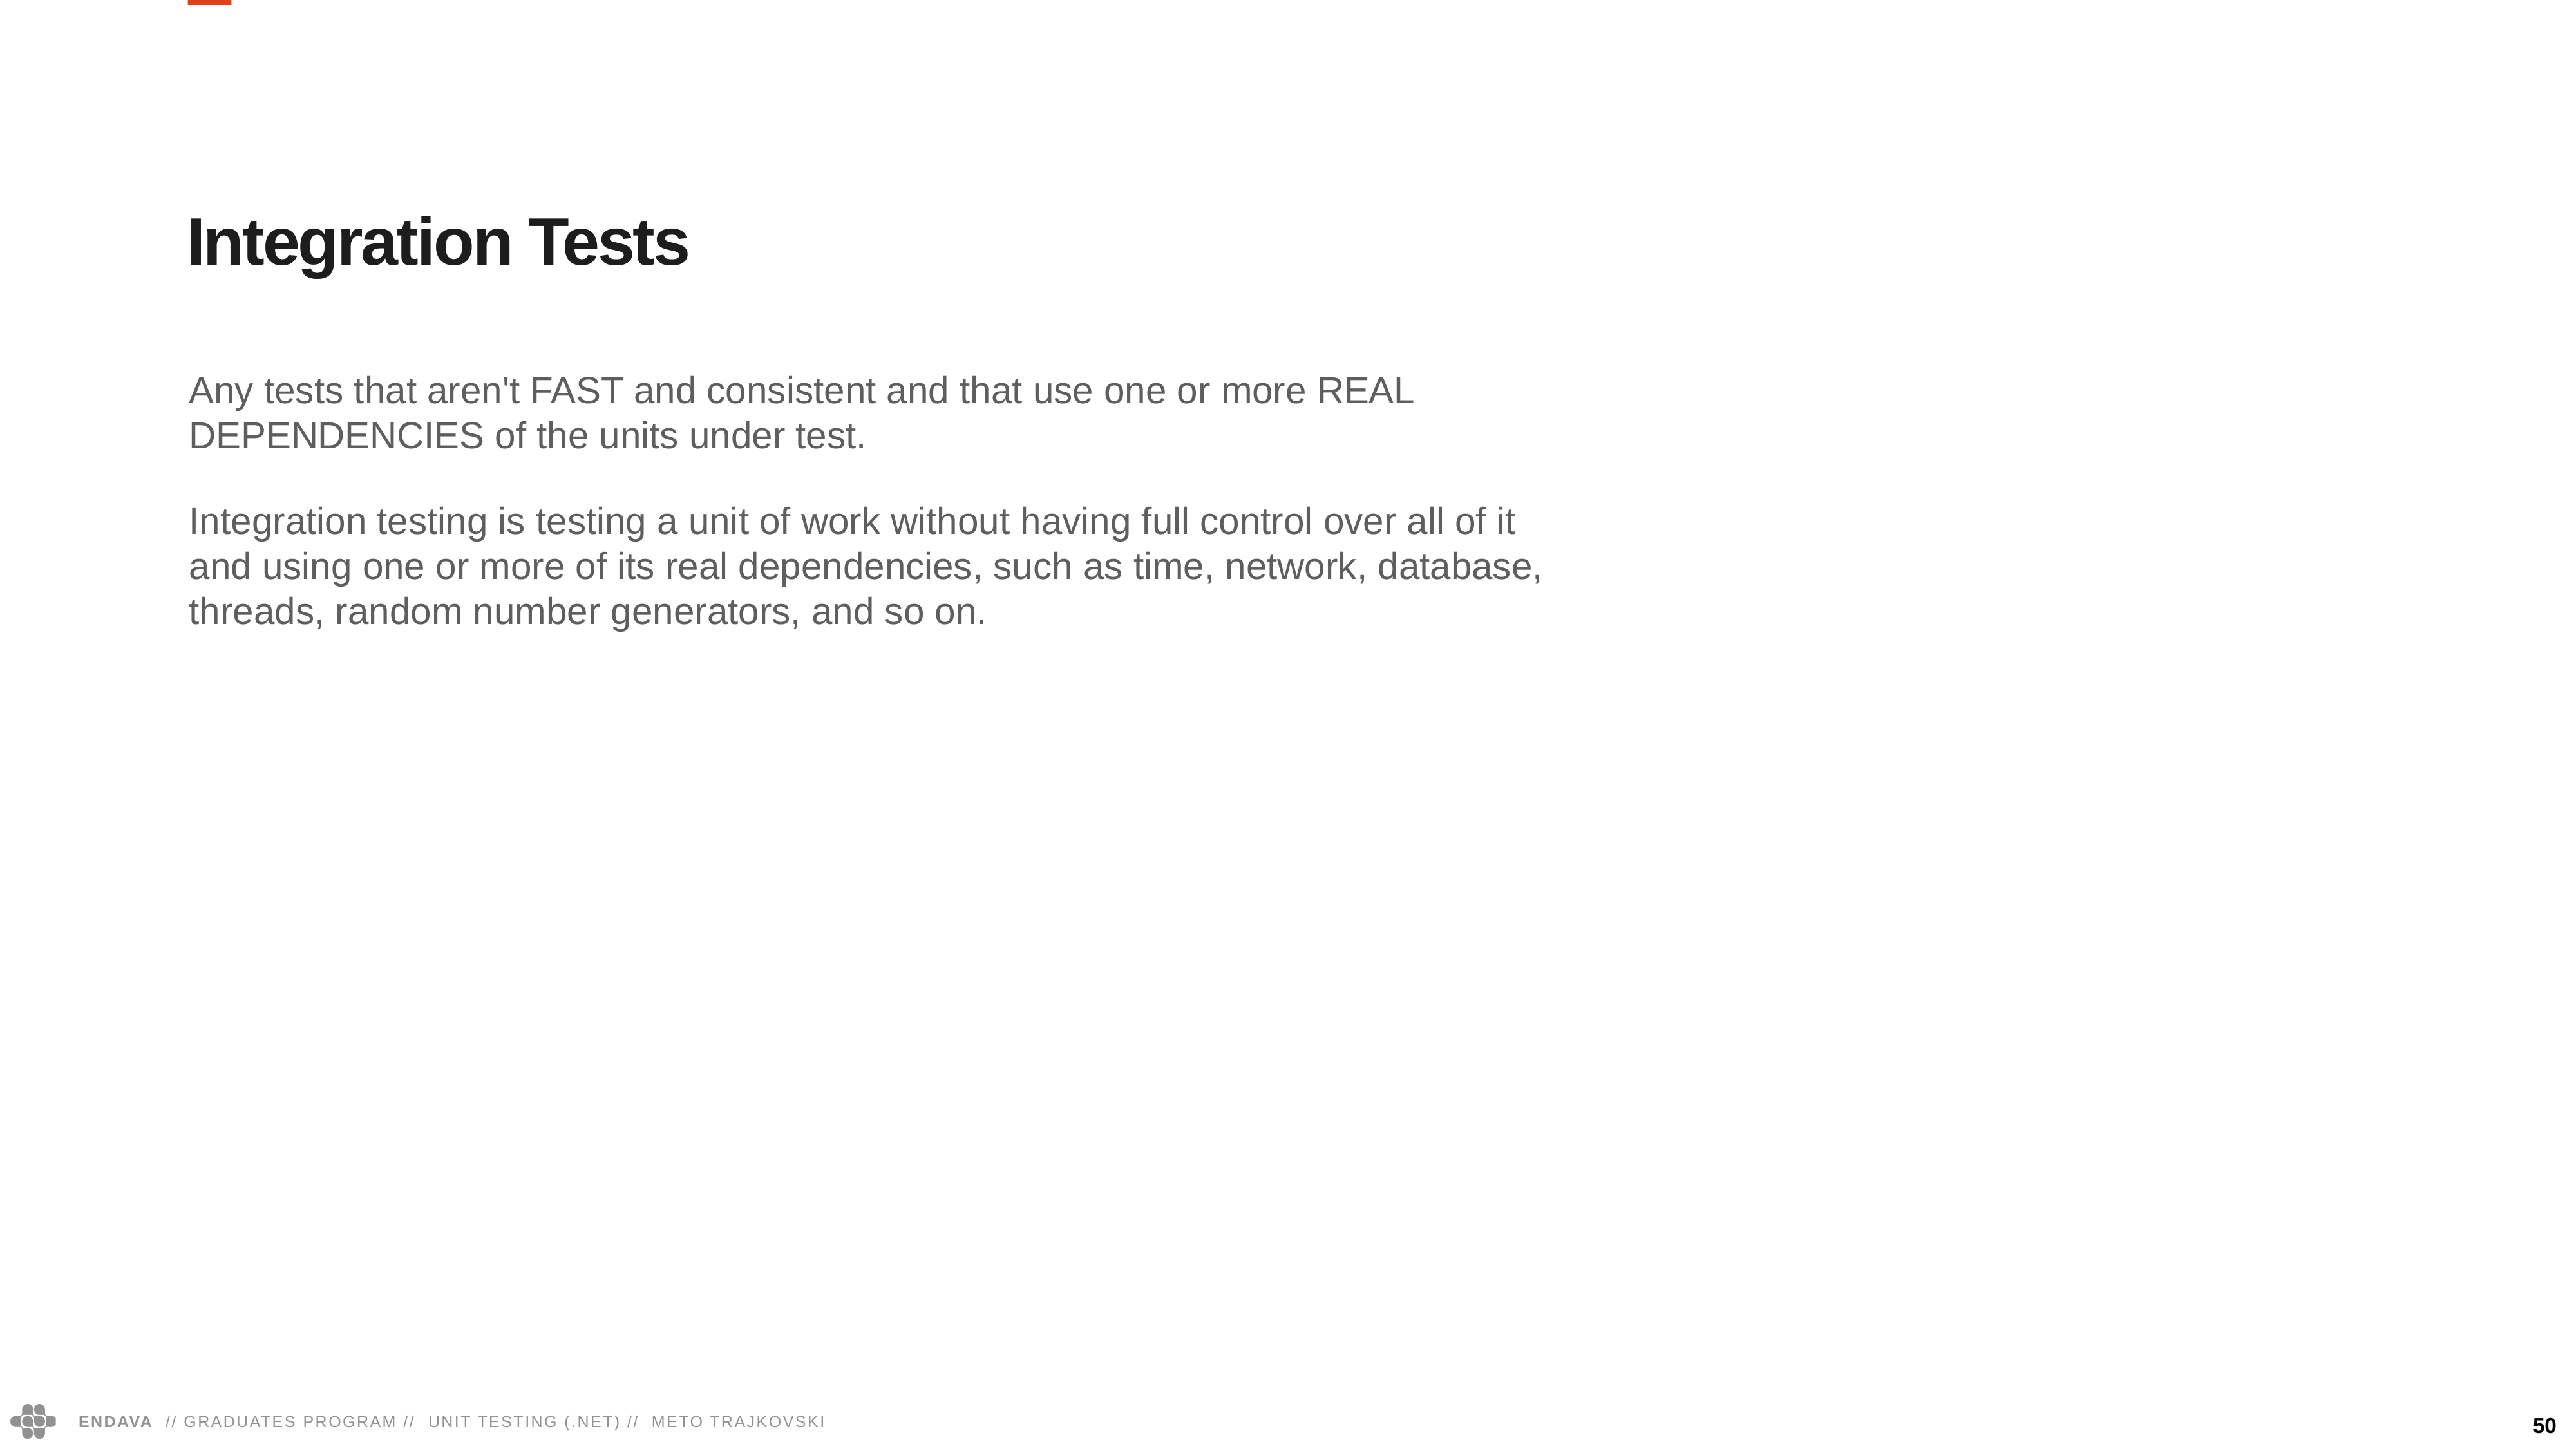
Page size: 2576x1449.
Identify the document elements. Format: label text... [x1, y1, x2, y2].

text_box Any tests that aren't FAST and consistent and that use one or more REAL DEPENDENCIES of the units under test. Integration testing is testing a unit of work without having full control over all of it and using one or more of its real dependencies, such as time, network, database, threads, random number generators, and so on. [182, 358, 1585, 639]
slide_number 50 [2523, 1403, 2565, 1445]
text_box Integration Tests [181, 208, 1716, 283]
